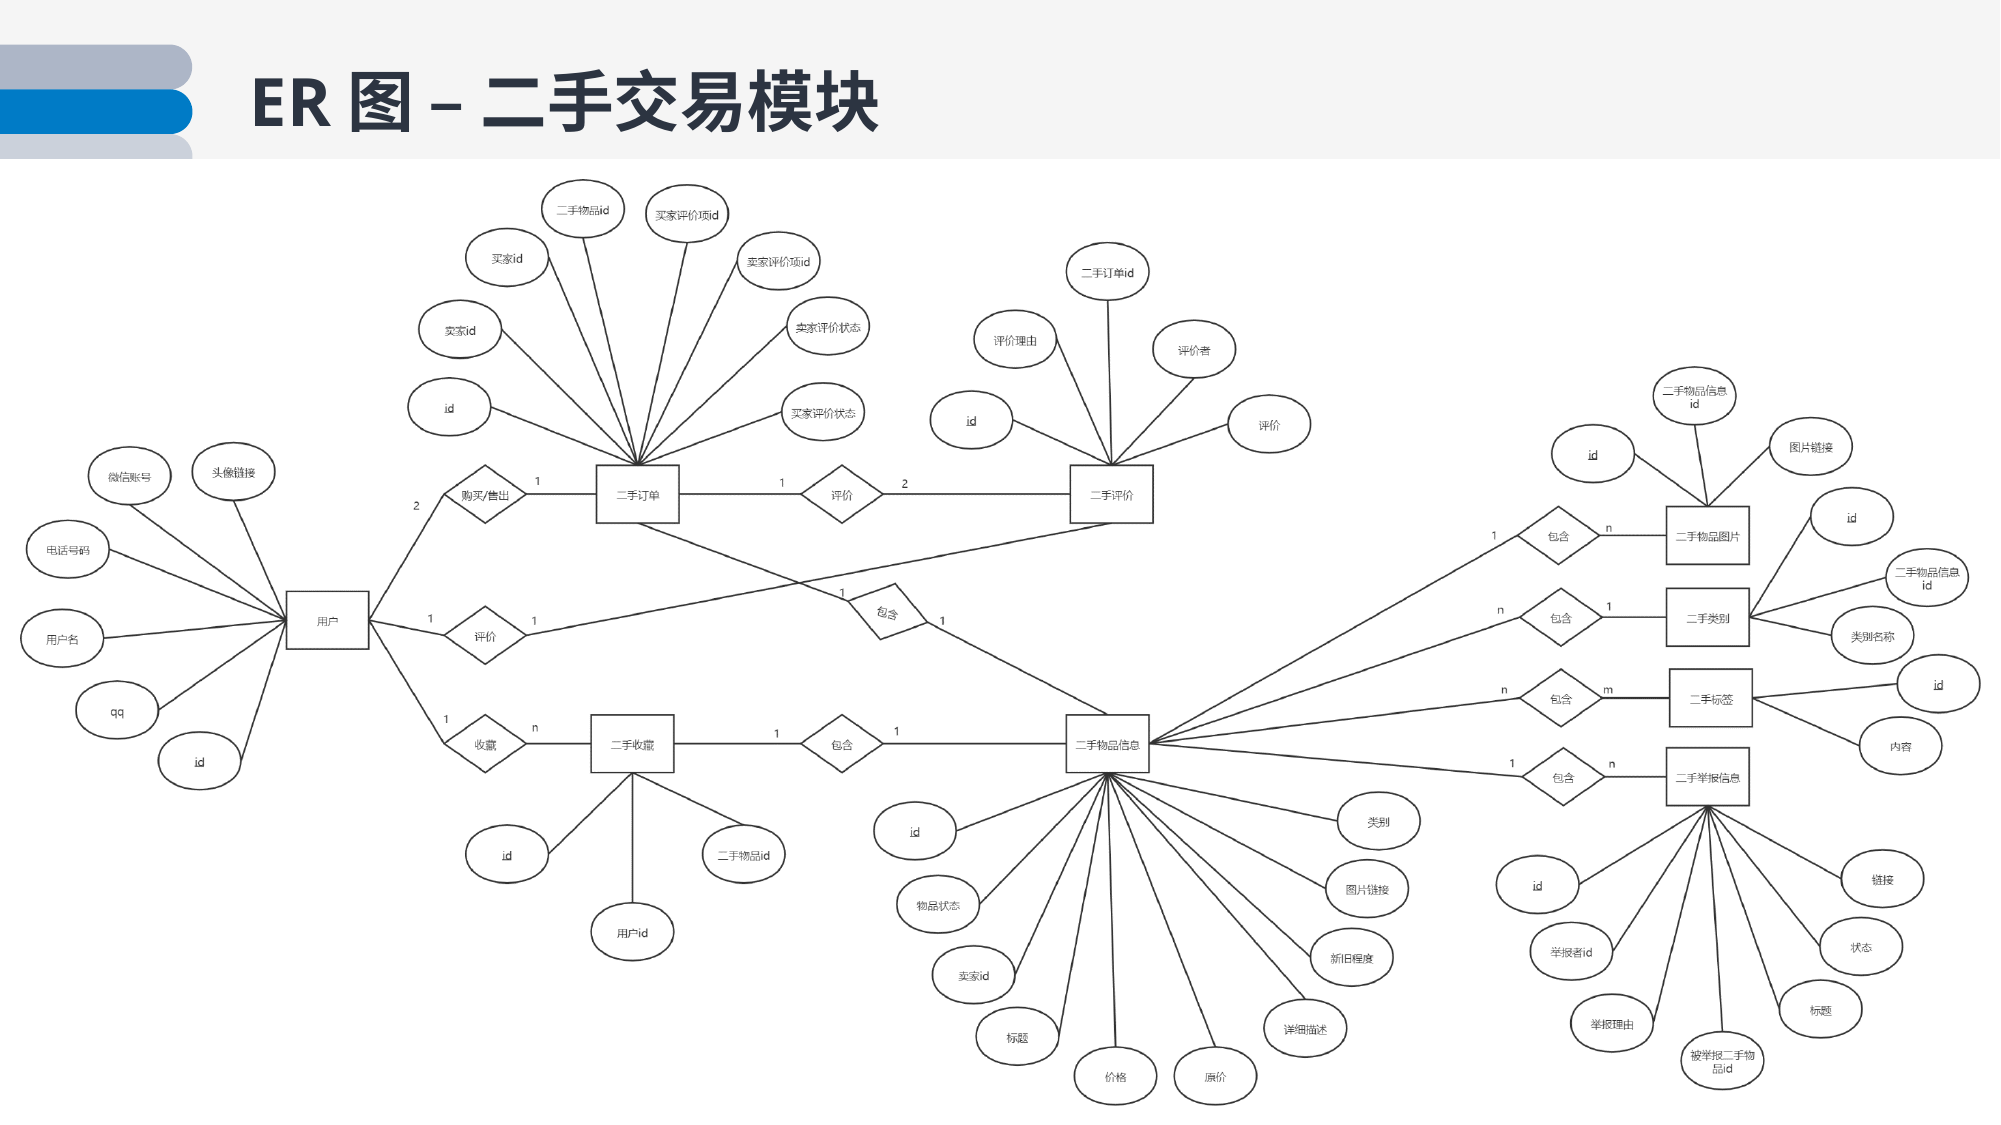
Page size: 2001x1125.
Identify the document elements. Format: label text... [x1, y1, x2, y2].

text_box ER图 – 二手交易模块 [234, 52, 897, 148]
picture [0, 158, 2000, 1125]
